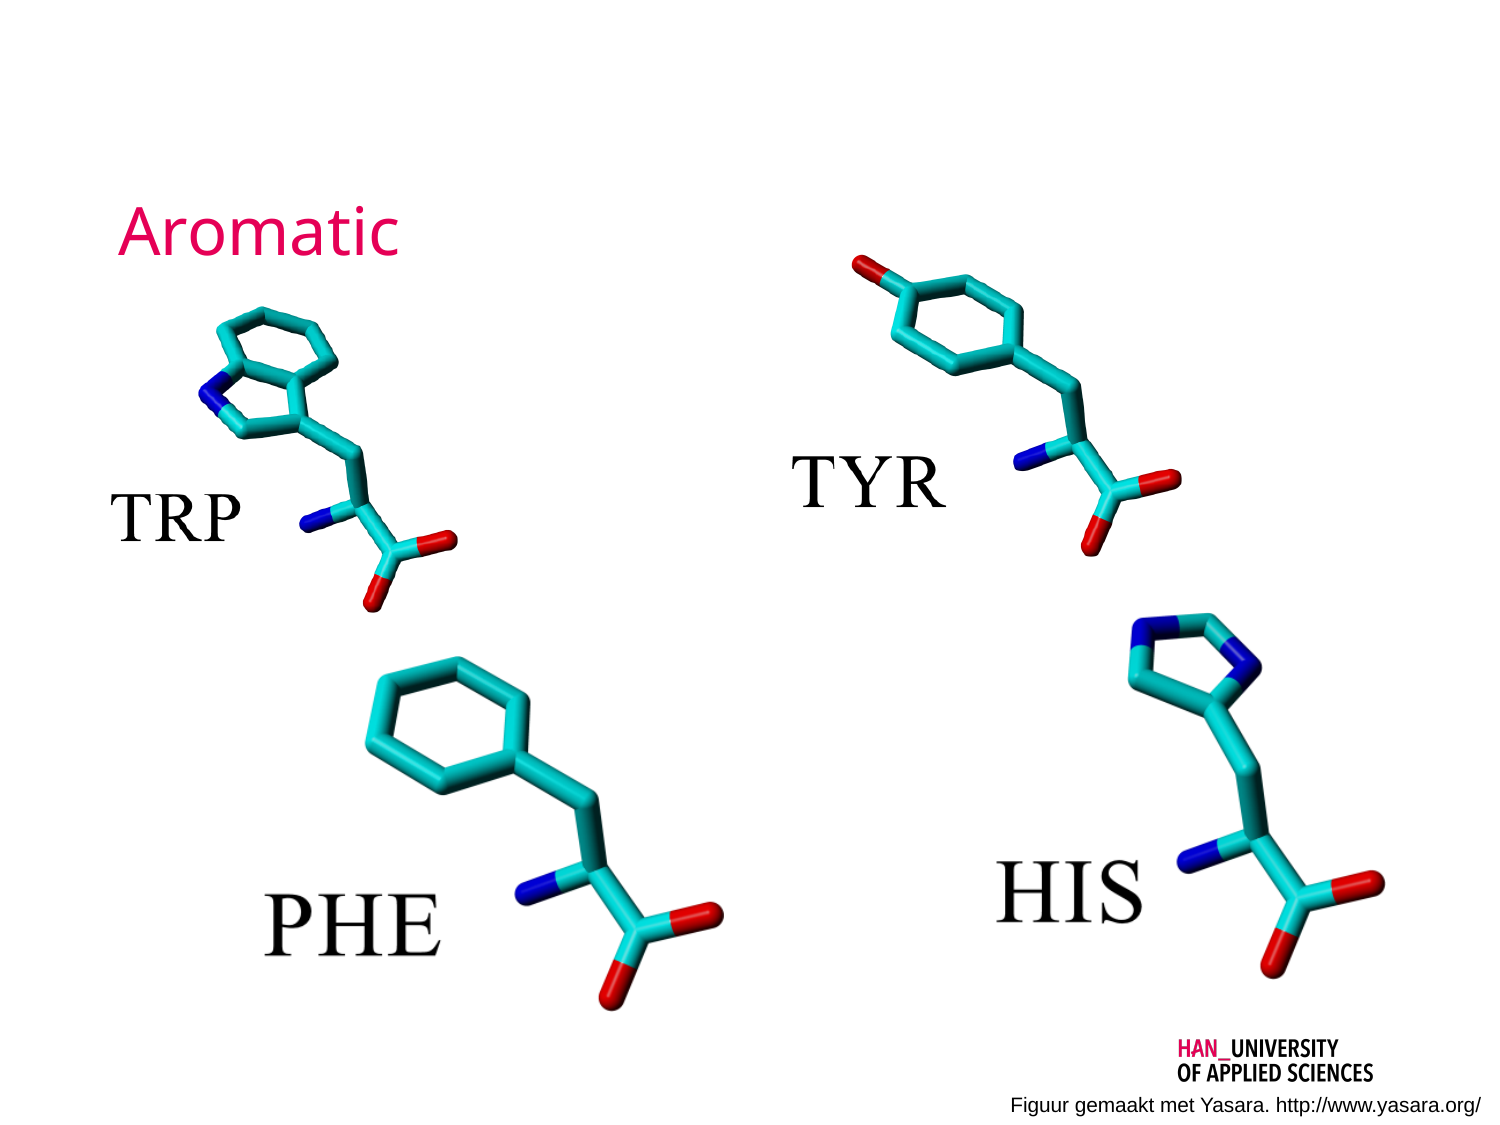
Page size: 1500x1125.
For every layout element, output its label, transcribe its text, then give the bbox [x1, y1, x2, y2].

picture [995, 612, 1386, 980]
picture [264, 656, 724, 1012]
text_box Figuur gemaakt met Yasara. http://www.yasara.org/ [995, 1084, 1496, 1125]
picture [1172, 1021, 1396, 1084]
picture [792, 254, 1182, 557]
picture [110, 306, 458, 613]
title Aromatic [103, 59, 1397, 278]
